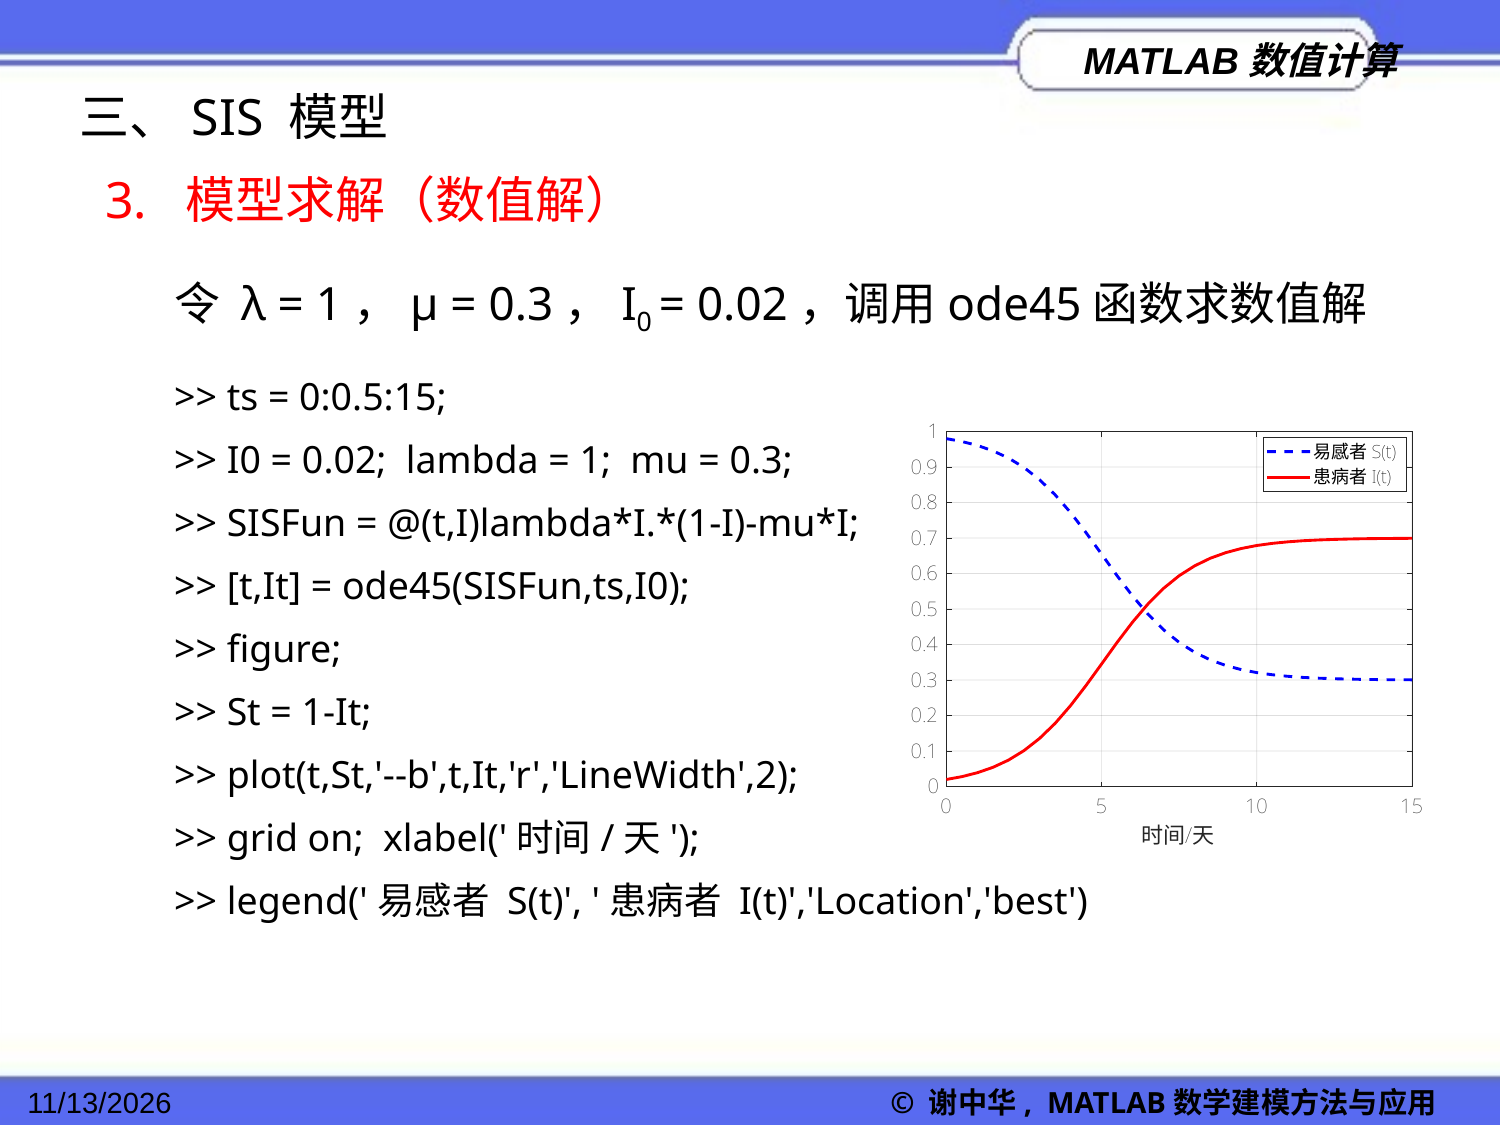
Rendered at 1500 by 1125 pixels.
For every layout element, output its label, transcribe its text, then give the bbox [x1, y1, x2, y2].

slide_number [12, 1079, 363, 1123]
text_box 三、SIS 模型 [64, 78, 1149, 153]
text_box 令 λ = 1，μ = 0.3，I0 = 0.02，调用ode45函数求数值解 [159, 241, 1388, 344]
footer © 谢中华, MATLAB数学建模方法与应用 [844, 1079, 1483, 1123]
text_box 3. 模型求解（数值解） [90, 160, 1318, 236]
text_box >> ts = 0:0.5:15; >> I0 = 0.02; lambda = 1; mu = 0.3; >> SISFun = @(t,I)lambda*I.*(1-I)-mu*I; >> [t,It] = ode45(SISFun,ts,I0); >> figure; >> St = 1-It; >> plot(t,St,'--b',t,It,'r','LineWidth',2); >> grid on; xlabel('时间/天'); >> legend('易感者 S(t)', '患病者 I(t)','Location','best') [159, 347, 1388, 930]
picture [0, 0, 1500, 1125]
